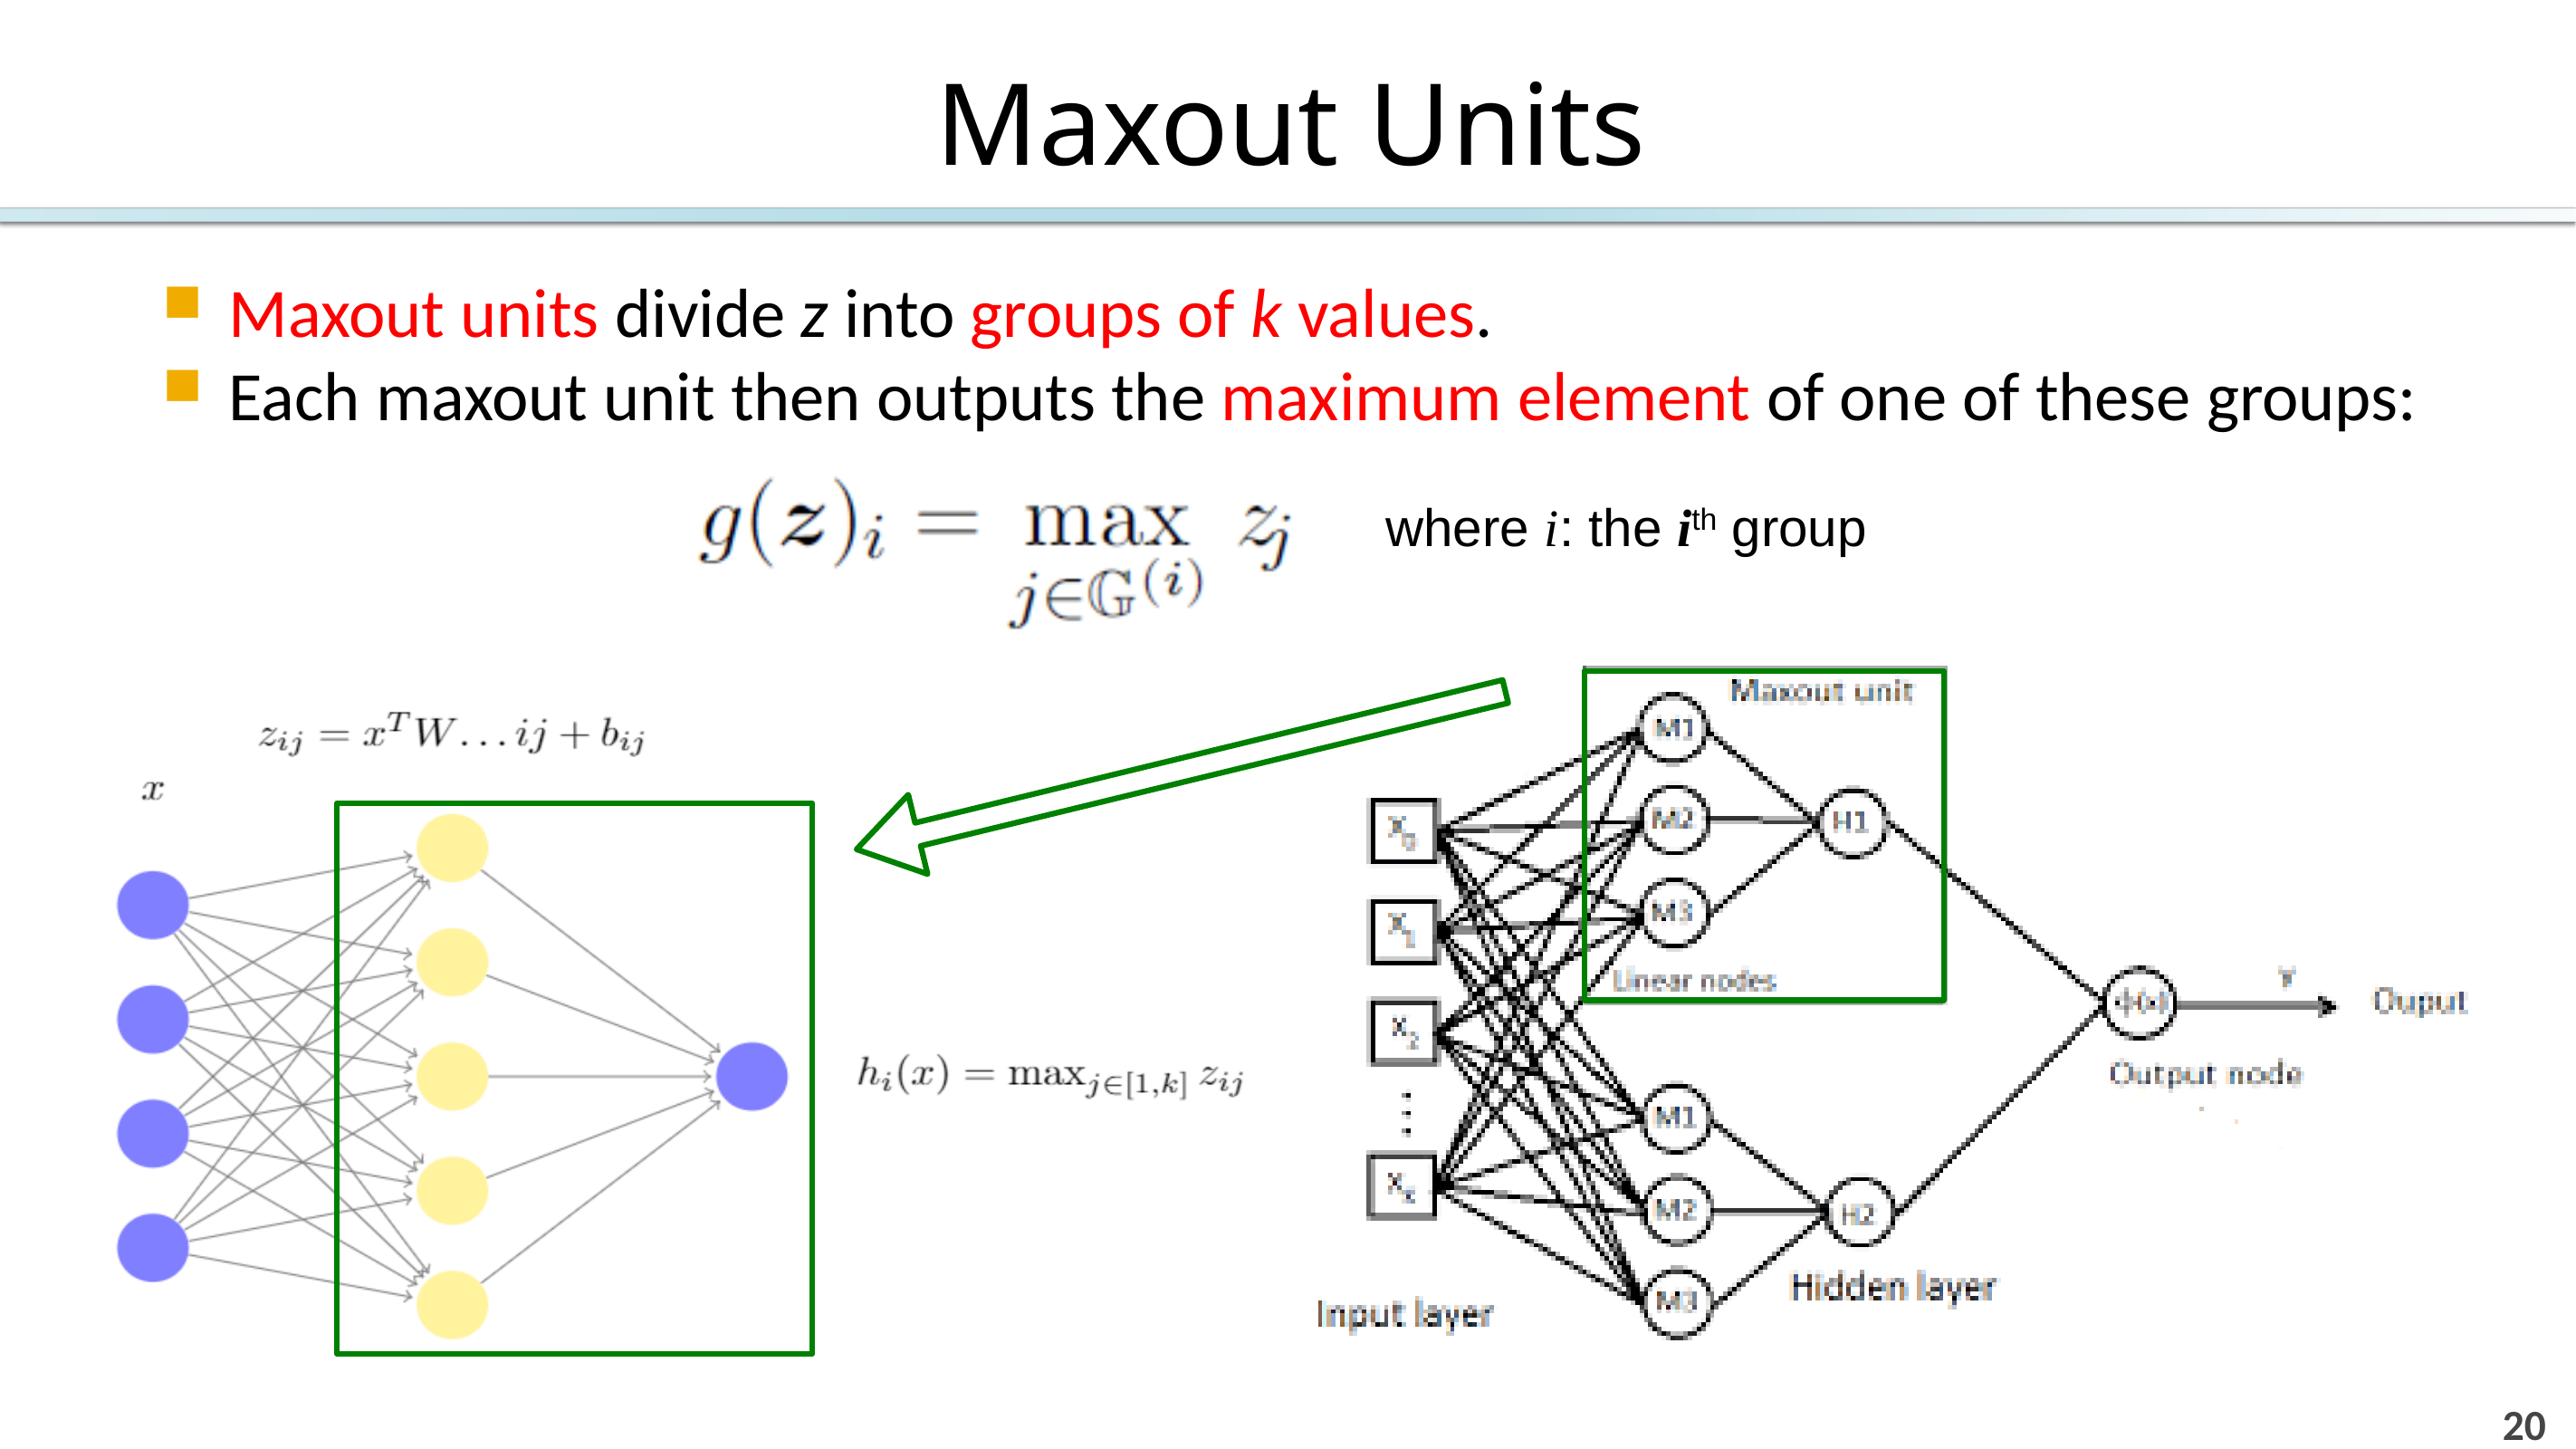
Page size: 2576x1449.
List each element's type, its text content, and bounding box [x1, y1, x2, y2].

slide_number 20 [2352, 1391, 2560, 1449]
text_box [1288, 657, 2534, 1348]
text_box where i: the ith group [1372, 486, 1918, 564]
list Maxout units divide z into groups of k values. Each maxout unit then outputs the maximum element of one of these groups: [129, 254, 2447, 464]
title Maxout Units [129, 15, 2447, 226]
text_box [62, 677, 1515, 1373]
picture [0, 204, 2576, 232]
picture [663, 444, 1322, 653]
